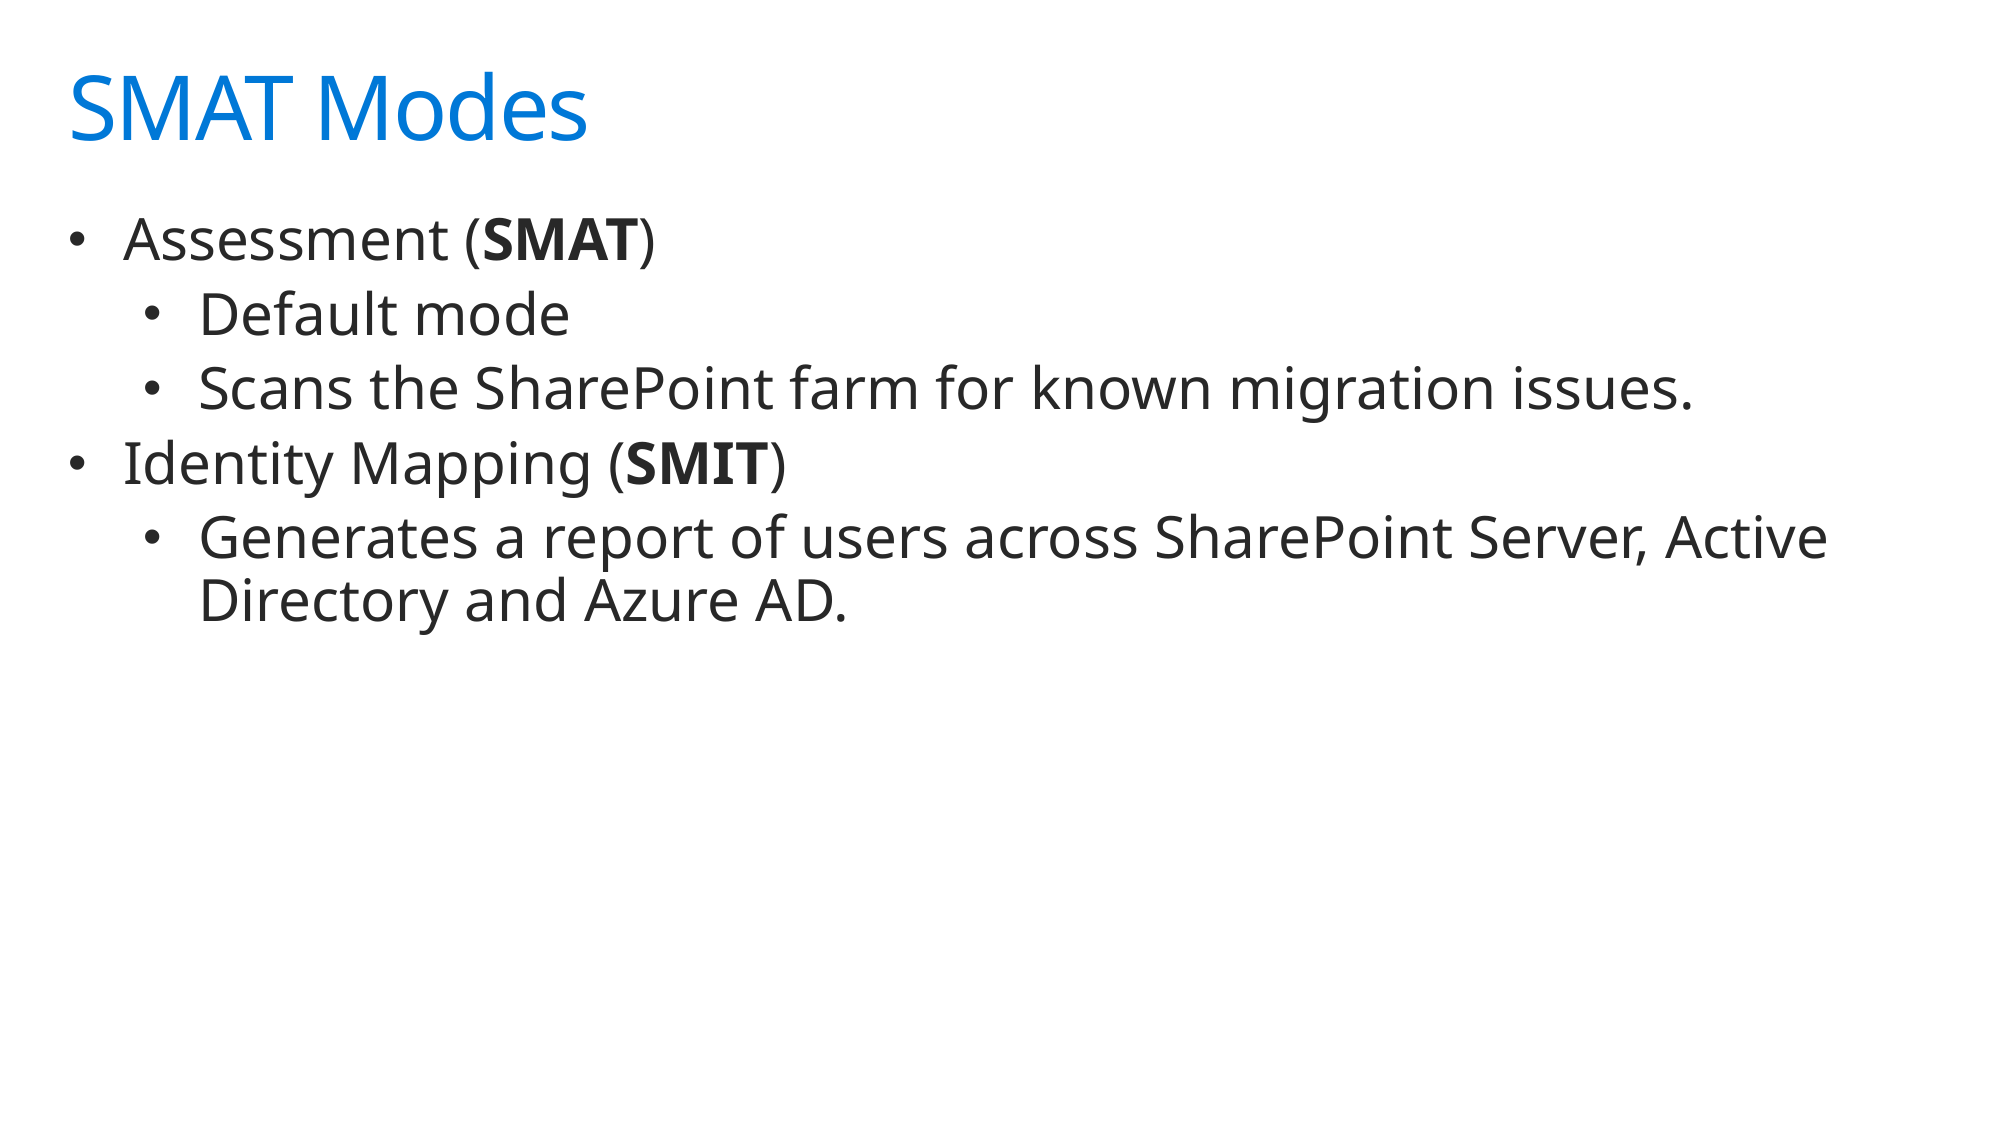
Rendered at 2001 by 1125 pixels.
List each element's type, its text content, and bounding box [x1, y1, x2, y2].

text_box Assessment (SMAT) Default mode Scans the SharePoint farm for known migration issues. Identity Mapping (SMIT) Generates a report of users across SharePoint Server, Active Directory and Azure AD. [44, 195, 1938, 650]
title SMAT Modes [44, 47, 1957, 196]
